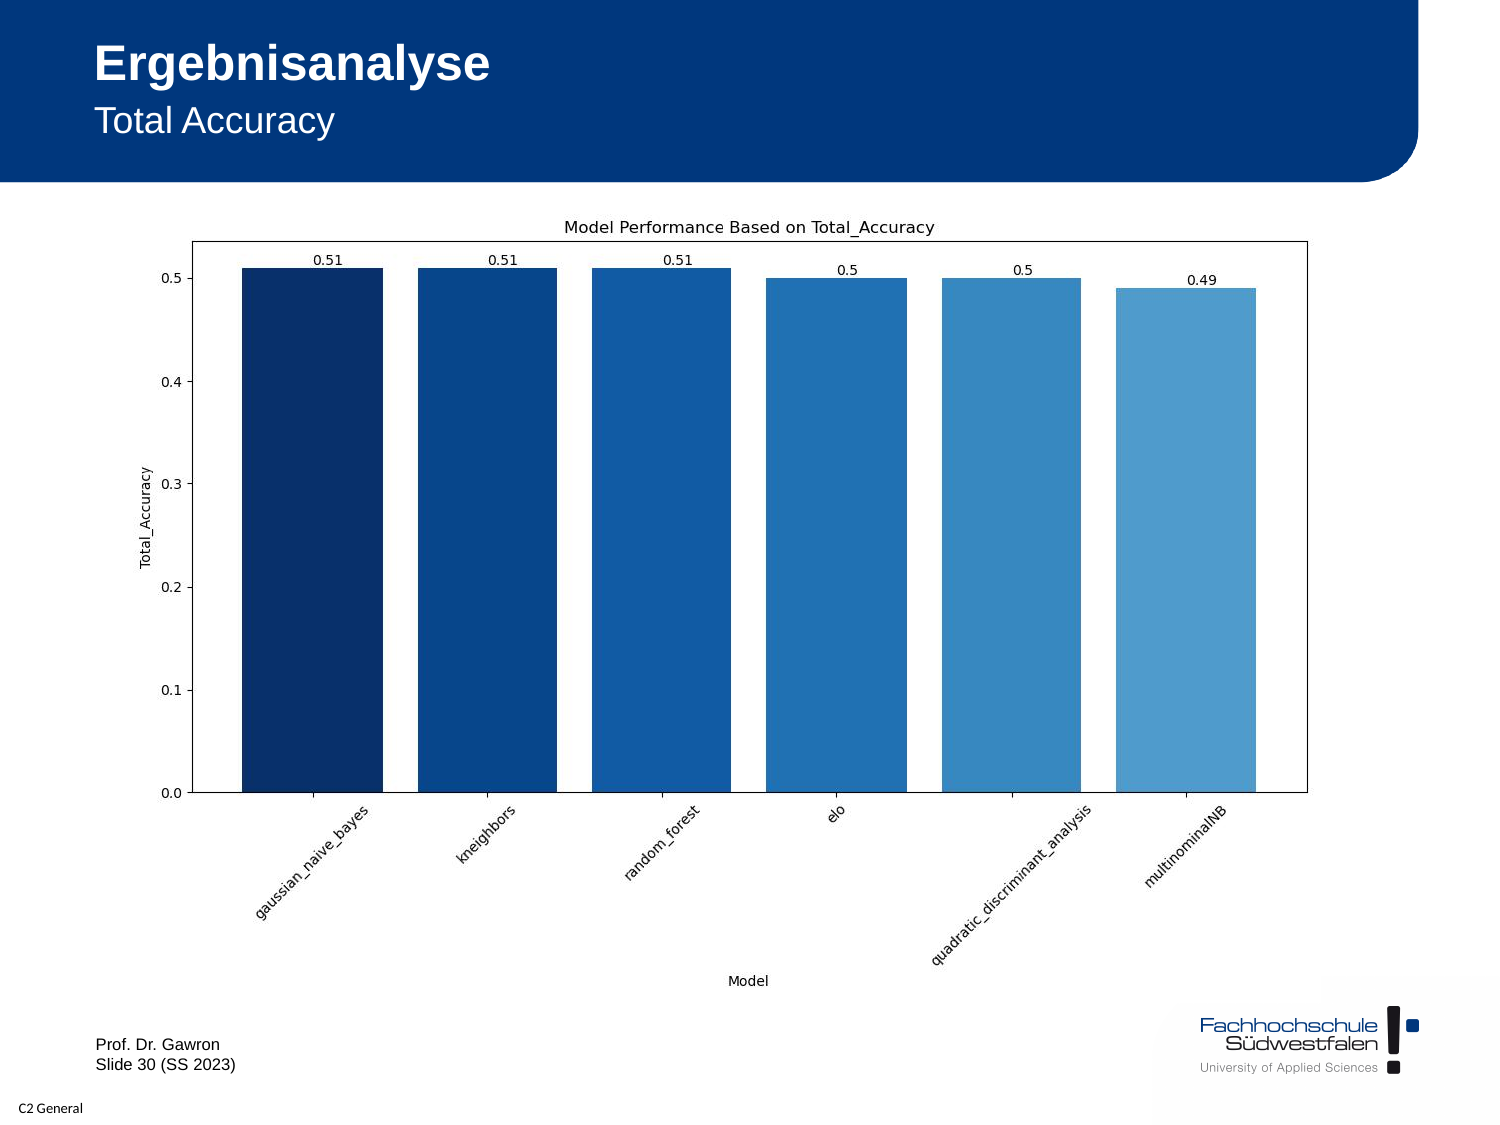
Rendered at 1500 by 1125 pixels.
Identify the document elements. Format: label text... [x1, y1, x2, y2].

picture [0, 0, 1419, 183]
picture [125, 206, 1500, 1125]
list Total Accuracy [93, 95, 1417, 141]
title Ergebnisanalyse [93, 30, 1417, 91]
